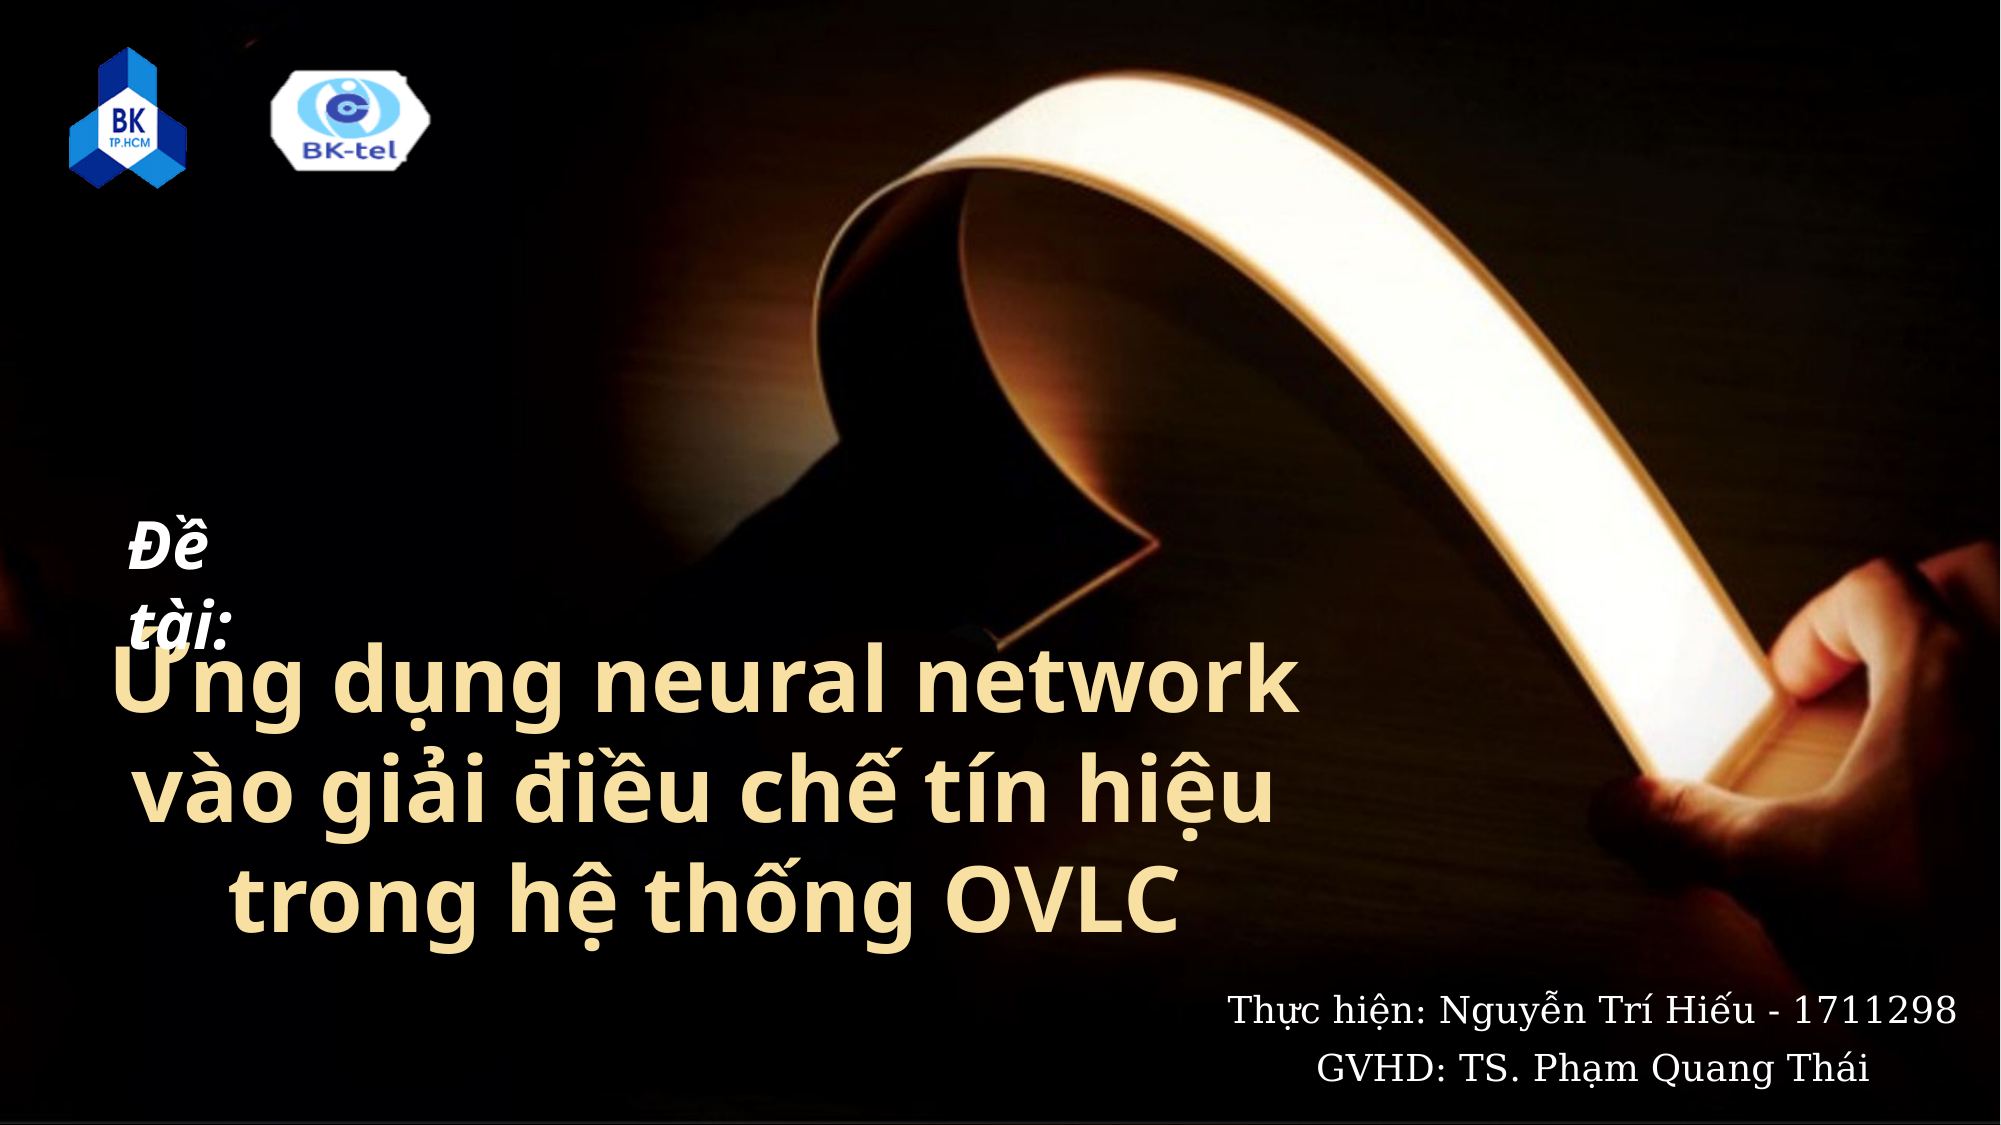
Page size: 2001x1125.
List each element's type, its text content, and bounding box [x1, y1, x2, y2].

picture [0, 0, 2001, 1125]
subtitle Thực hiện: Nguyễn Trí Hiếu - 1711298 GVHD: TS. Phạm Quang Thái [1202, 983, 1985, 1125]
text_box Ứng dụng neural network vào giải điều chế tín hiệu trong hệ thống OVLC [91, 613, 1320, 958]
text_box Đề tài: [112, 495, 331, 670]
